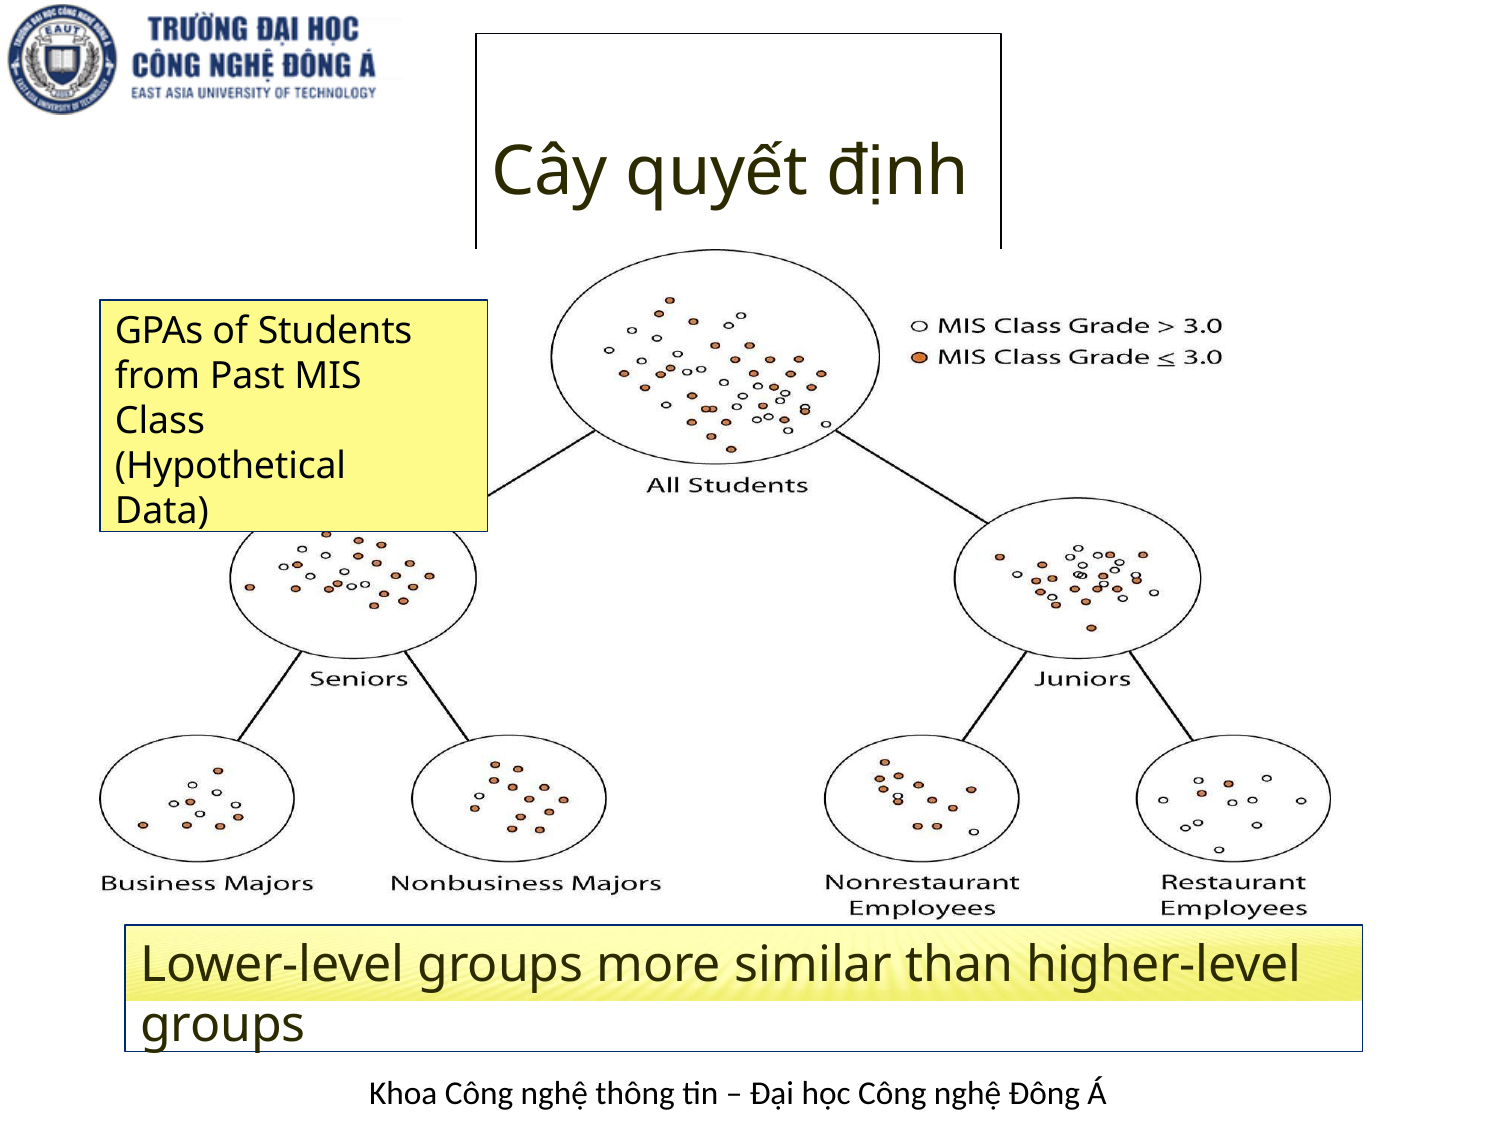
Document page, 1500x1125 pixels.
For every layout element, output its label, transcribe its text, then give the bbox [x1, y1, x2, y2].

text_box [99, 249, 1363, 1001]
text_box Lower-level groups more similar than higher-level groups [125, 1001, 1363, 1052]
title Cây quyết định [475, 33, 1001, 249]
picture [0, 4, 403, 115]
